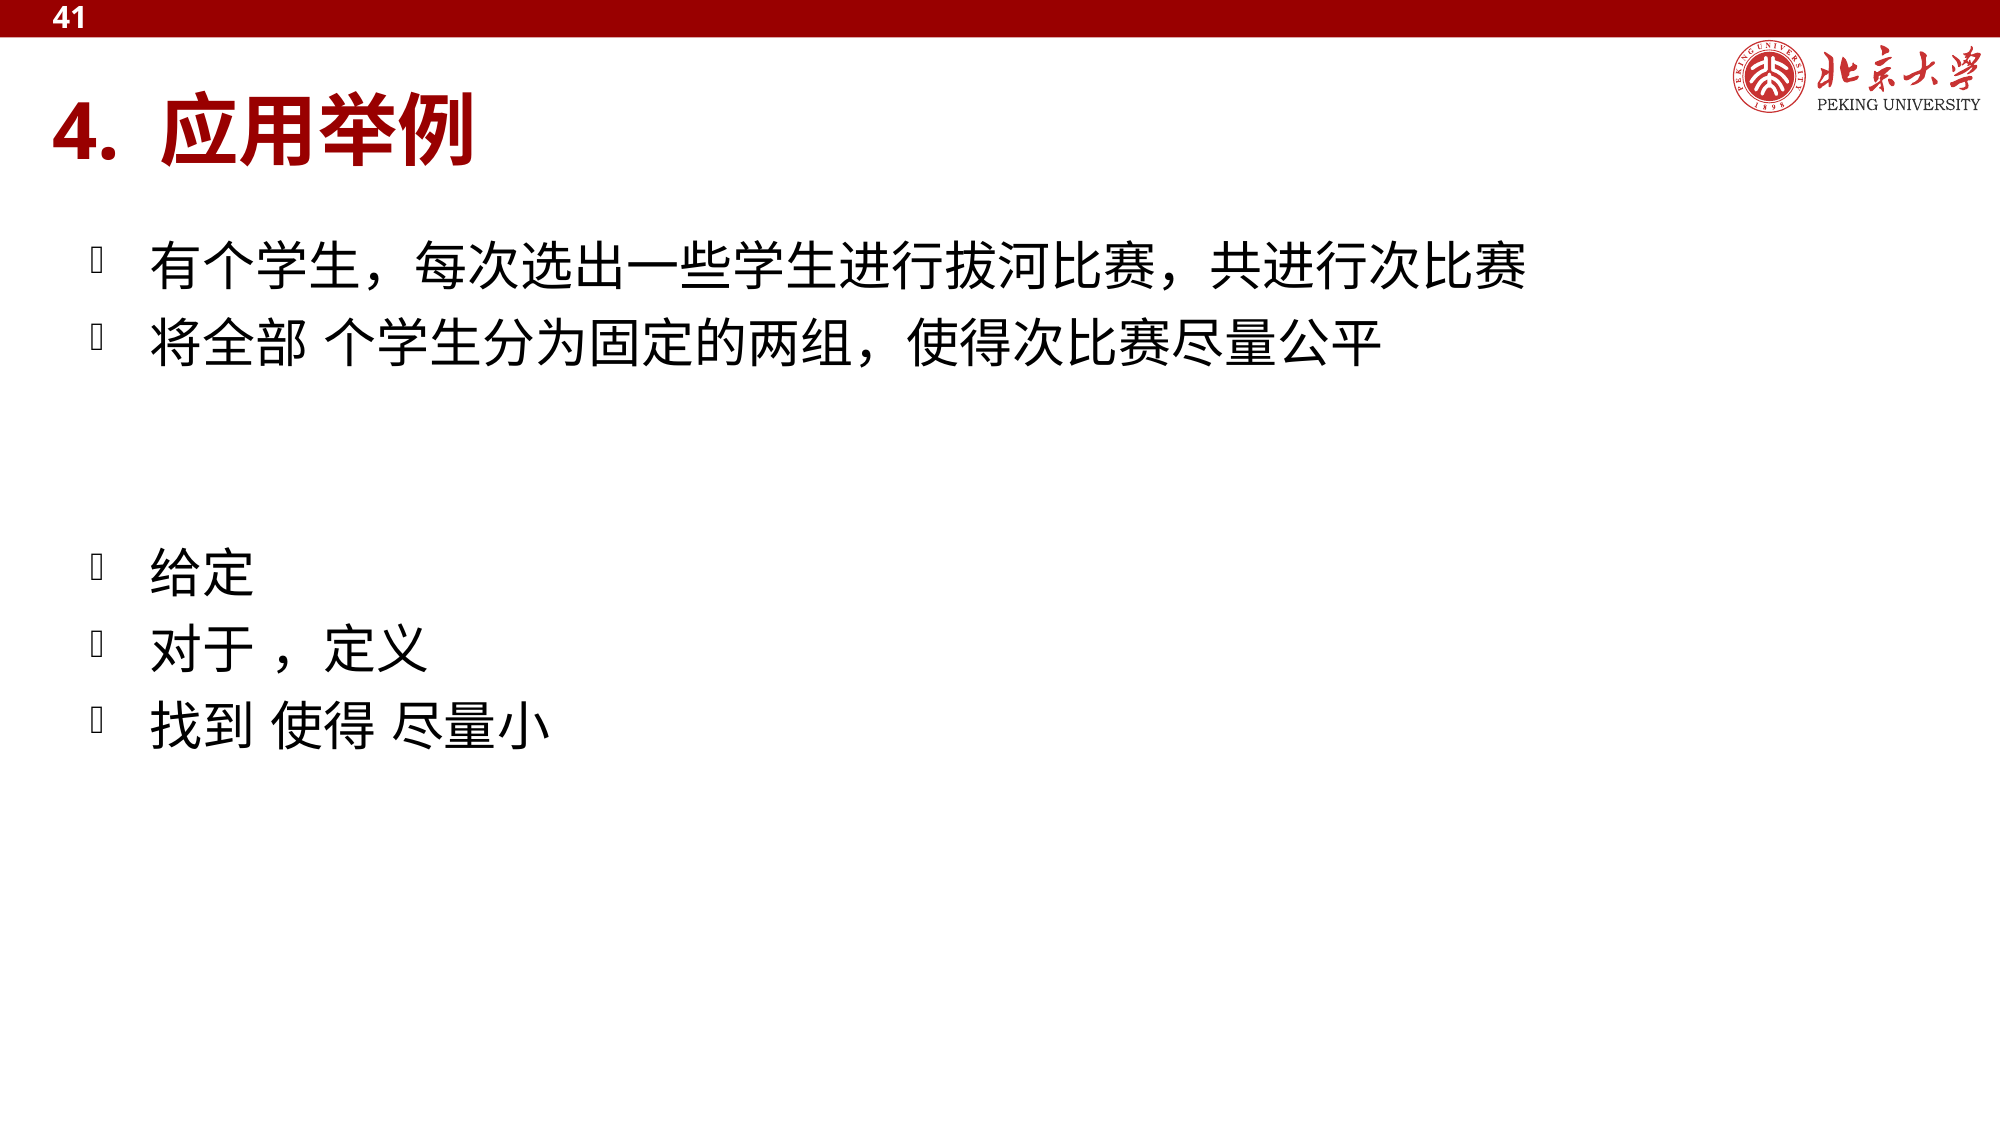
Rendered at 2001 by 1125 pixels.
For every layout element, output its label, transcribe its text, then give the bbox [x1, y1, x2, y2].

slide_number 41 [37, 5, 225, 34]
title 4. 应用举例 [37, 62, 1951, 194]
